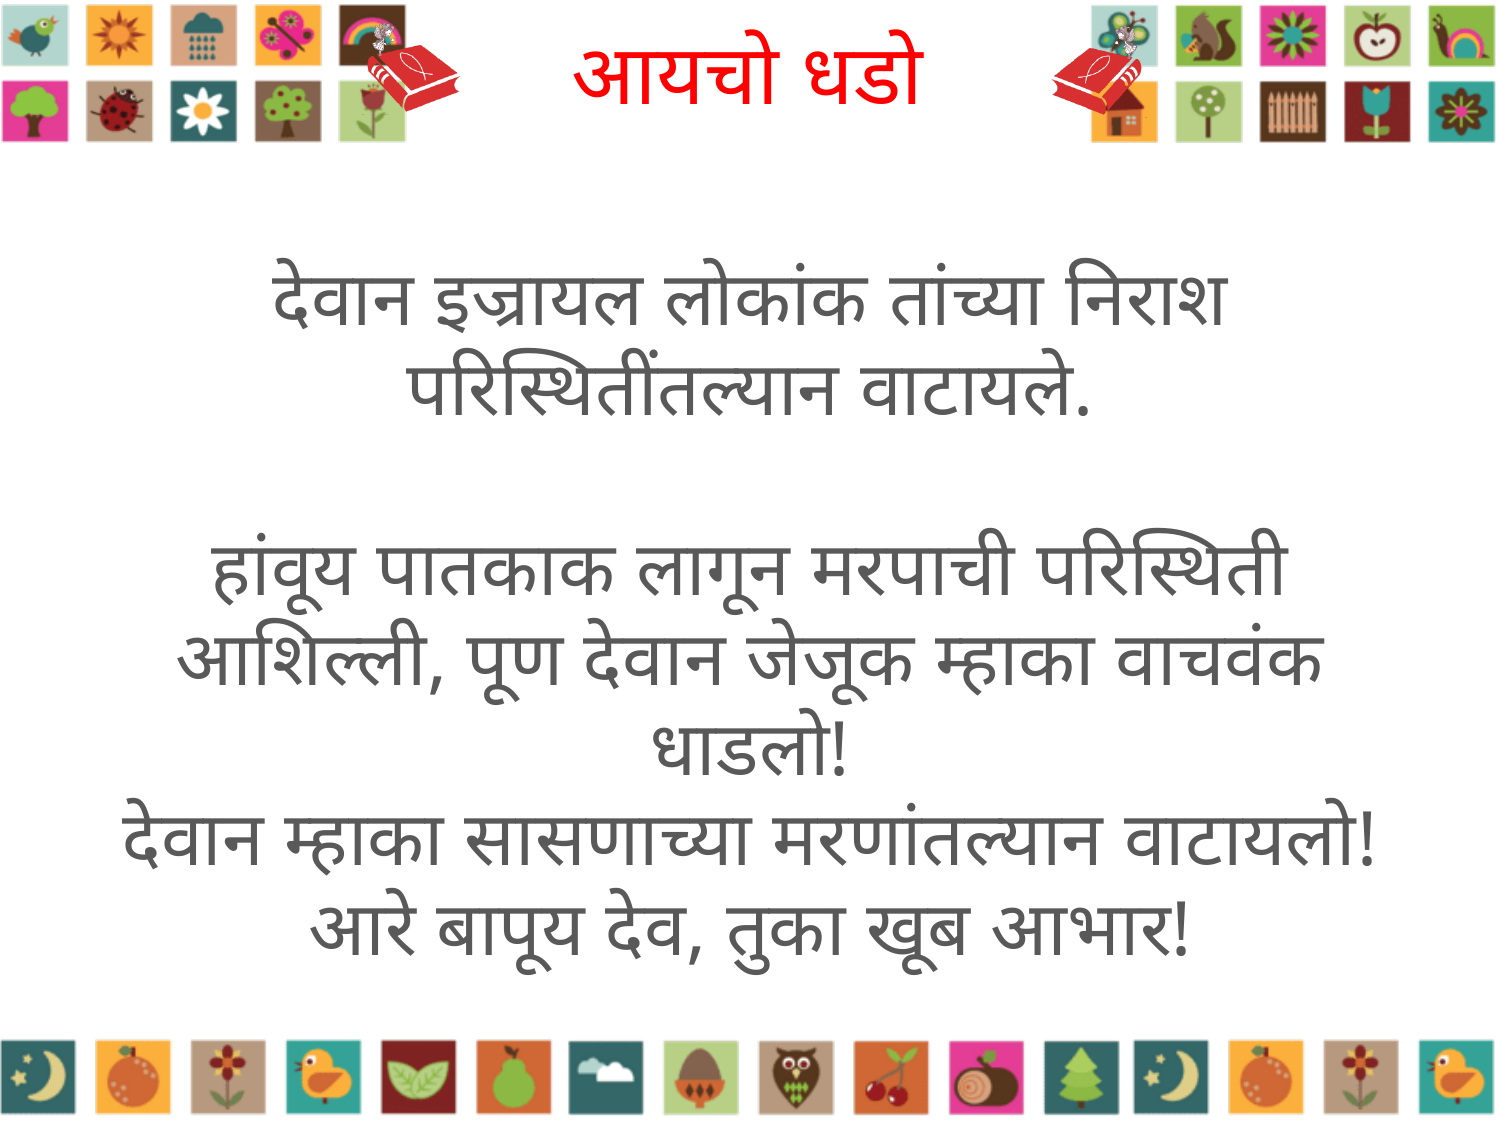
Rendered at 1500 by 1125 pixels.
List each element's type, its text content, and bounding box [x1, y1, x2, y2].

picture [0, 3, 492, 150]
text_box आयचो धडो [425, 13, 1077, 129]
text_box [0, 1028, 1500, 1118]
picture [1019, 3, 1500, 150]
text_box देवान इज्रायल लोकांक तांच्या निराश परिस्थितींतल्यान वाटायले. हांवूय पातकाक लागून मरपाची परिस्थिती आशिल्ली, पूण देवान जेजूक म्हाका वाचवंक धाडलो! देवान म्हाका सासणाच्या मरणांतल्यान वाटायलो! आरे बापूय देव, तुका खूब आभार! [76, 243, 1424, 979]
